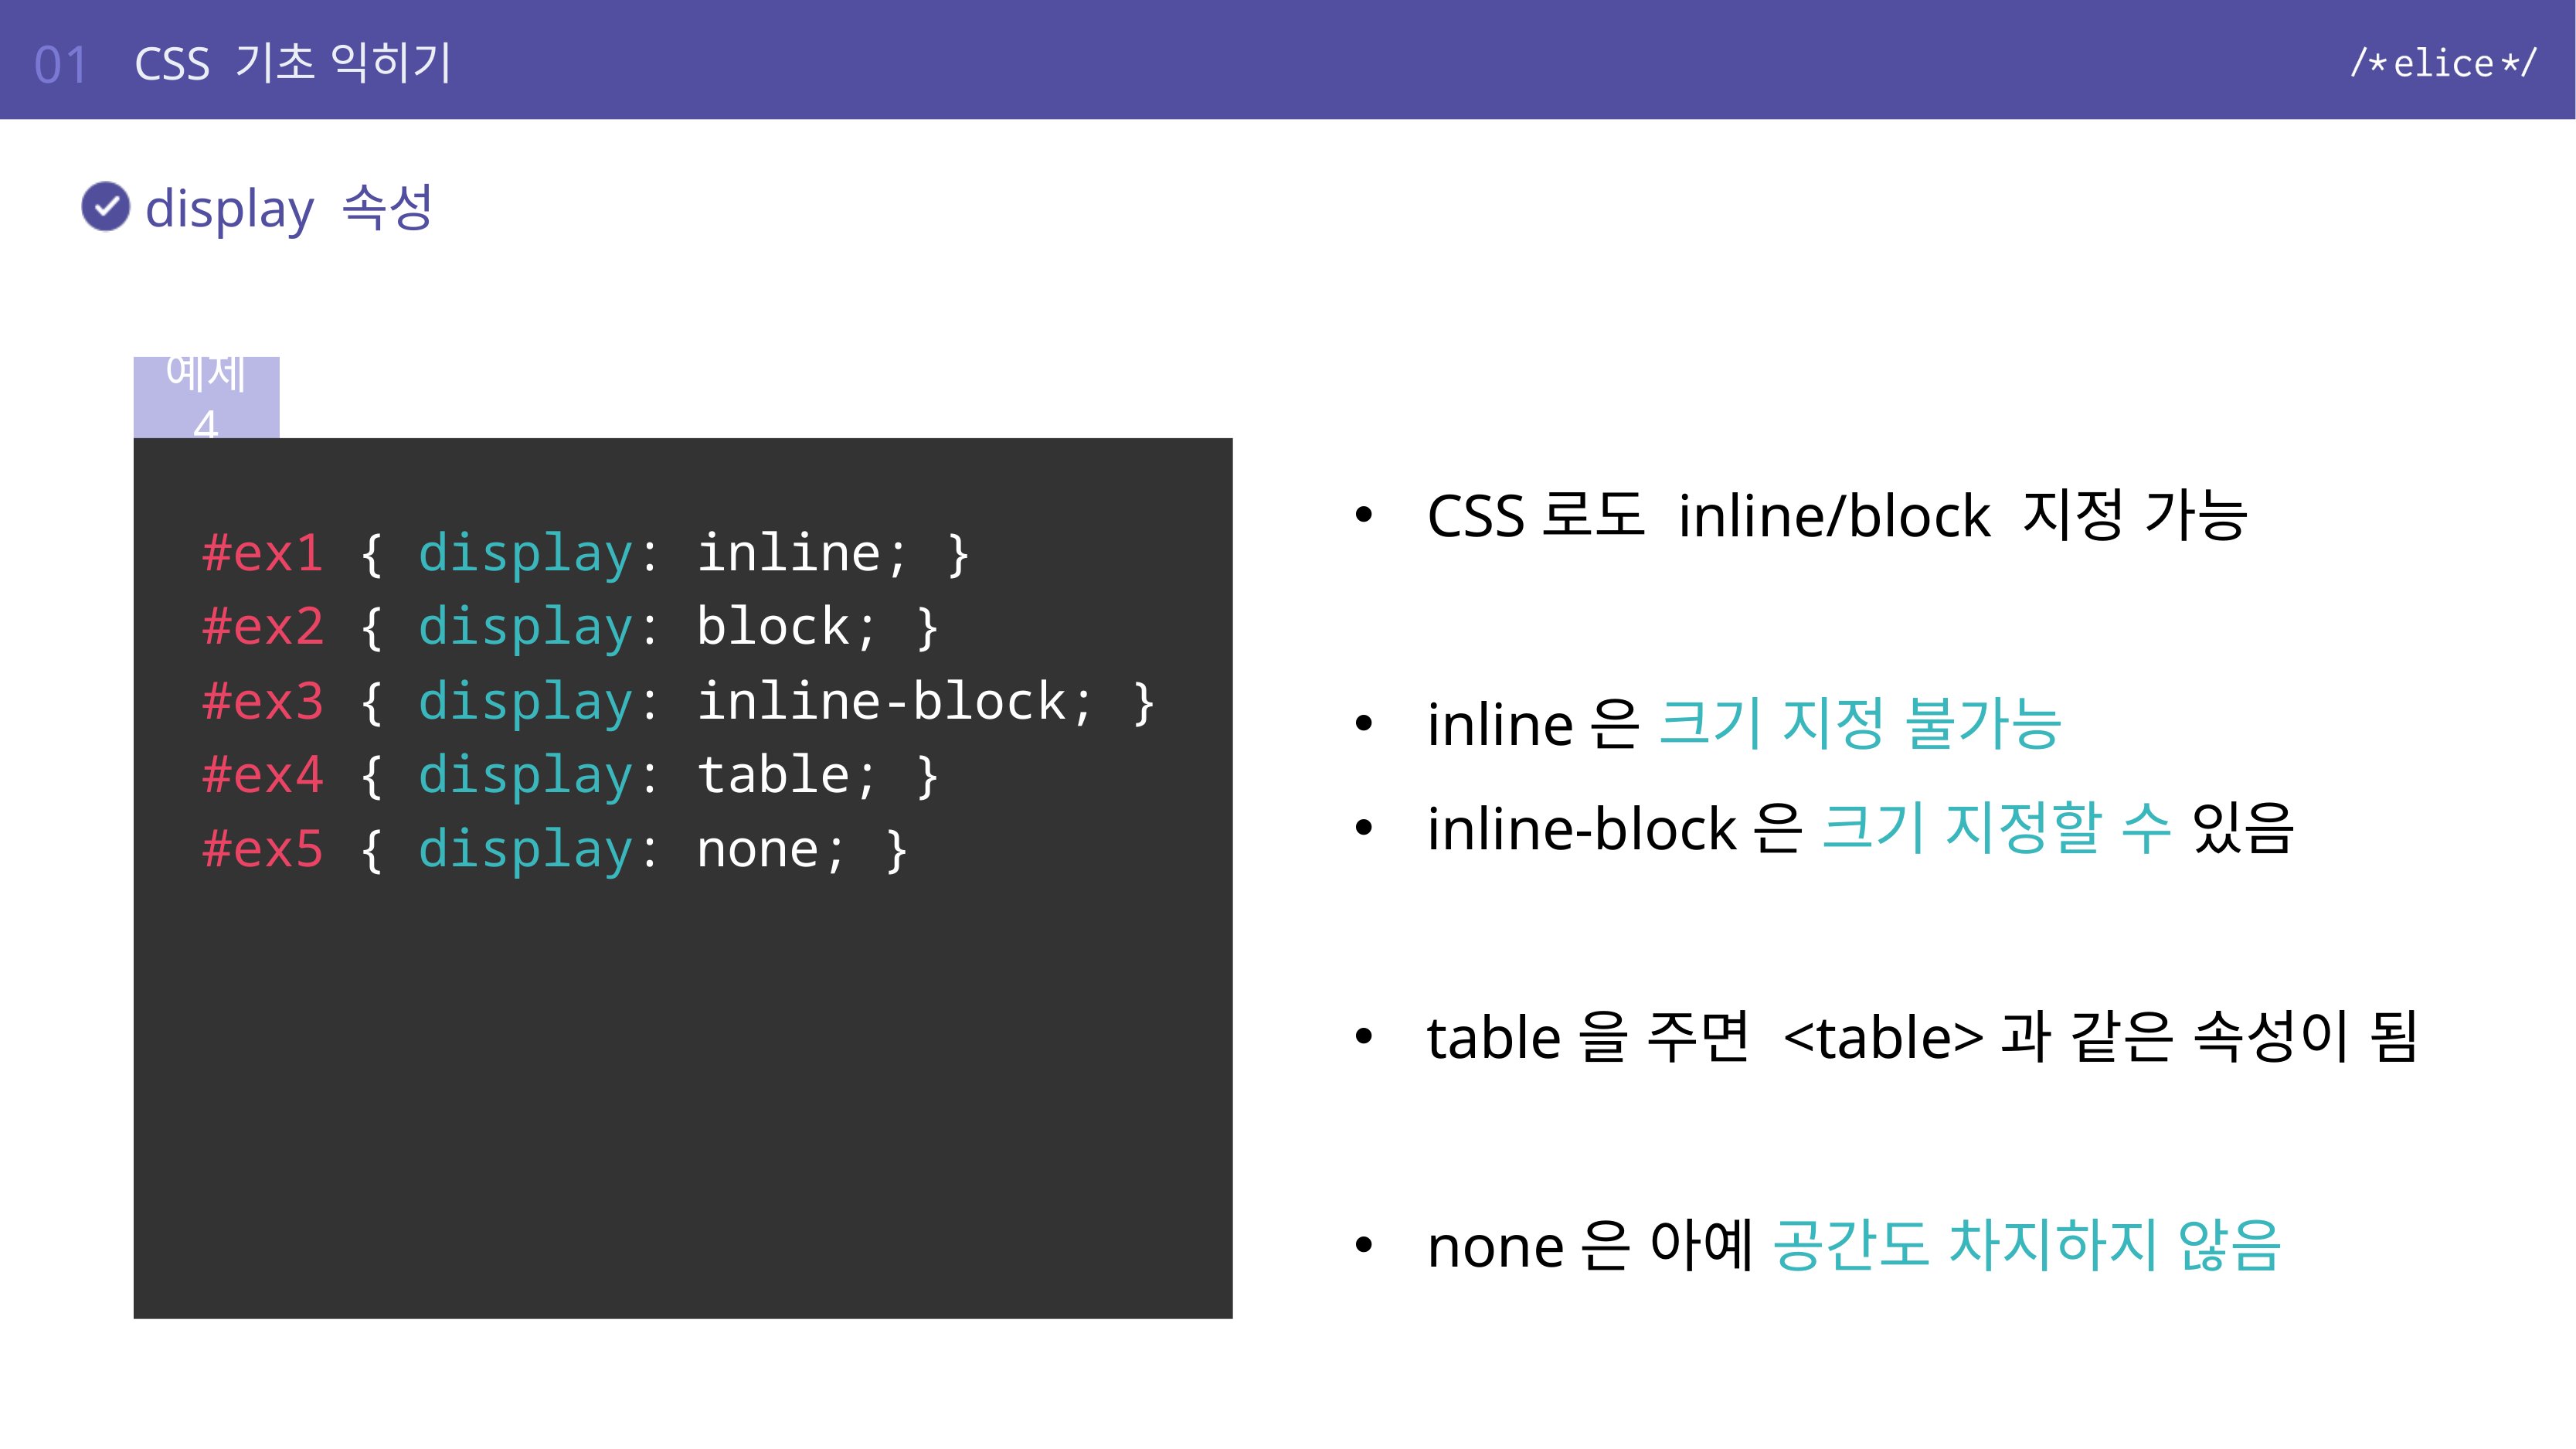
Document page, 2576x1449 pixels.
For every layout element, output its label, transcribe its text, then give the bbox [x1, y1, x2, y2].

list CSS 기초 익히기 [134, 17, 2311, 107]
list 예제 4 [134, 356, 280, 437]
list CSS로도 inline/block 지정 가능 inline은 크기 지정 불가능 inline-block은 크기 지정할 수 있음 table을 주면 <table>과 같은 속성이 됨 none은 아예 공간도 차지하지 않음 [1342, 437, 2442, 1319]
list #ex1 { display: inline; } #ex2 { display: block; } #ex3 { display: inline-block; } #ex4 { display: table; } #ex5 { display: none; } [134, 437, 1233, 1319]
picture [81, 180, 133, 233]
list display 속성 [134, 162, 2443, 251]
picture [2347, 32, 2542, 91]
list 01 [33, 17, 134, 107]
